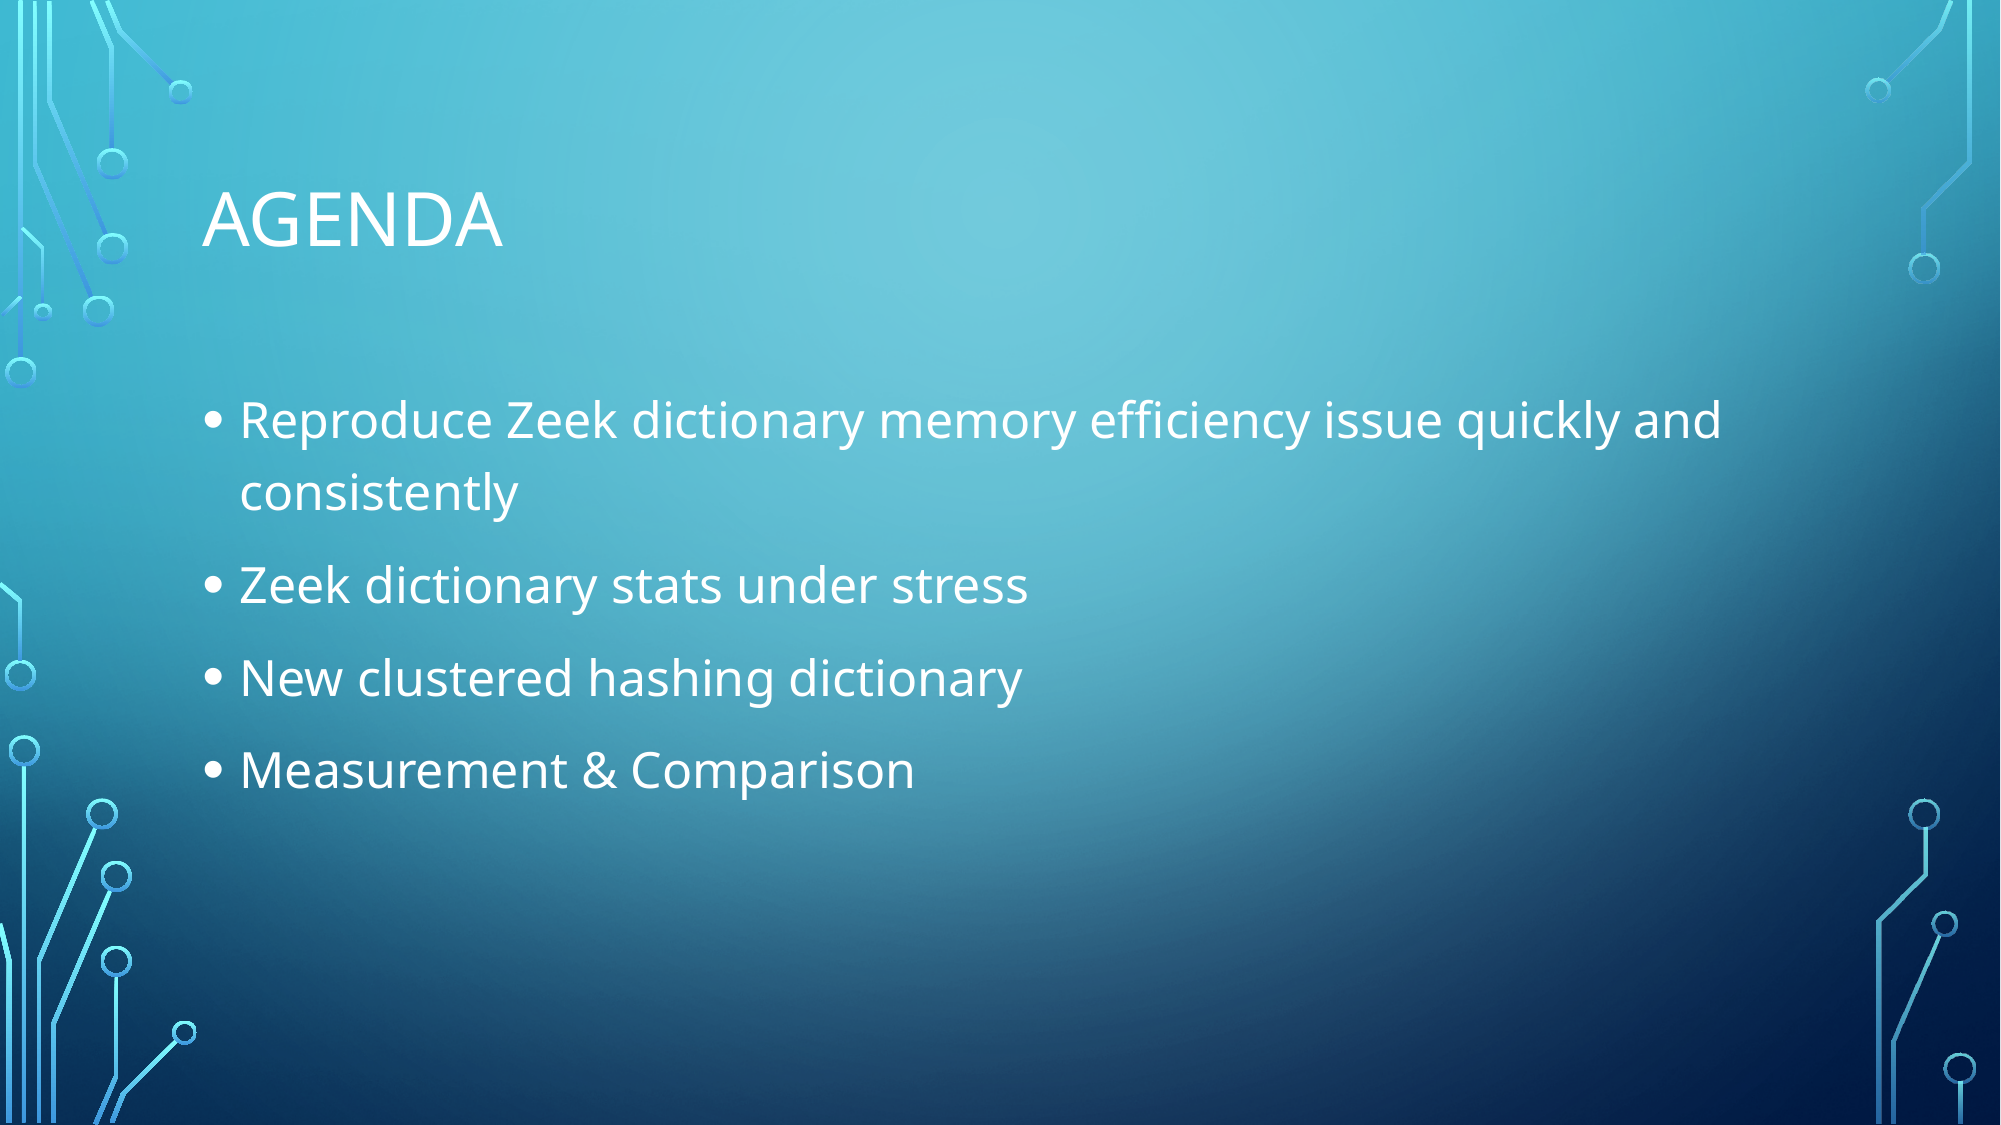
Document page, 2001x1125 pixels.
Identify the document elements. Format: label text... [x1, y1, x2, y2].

list Reproduce Zeek dictionary memory efficiency issue quickly and consistently Zeek dictionary stats under stress New clustered hashing dictionary Measurement & Comparison [187, 369, 1813, 950]
title agenda [187, 101, 1813, 344]
